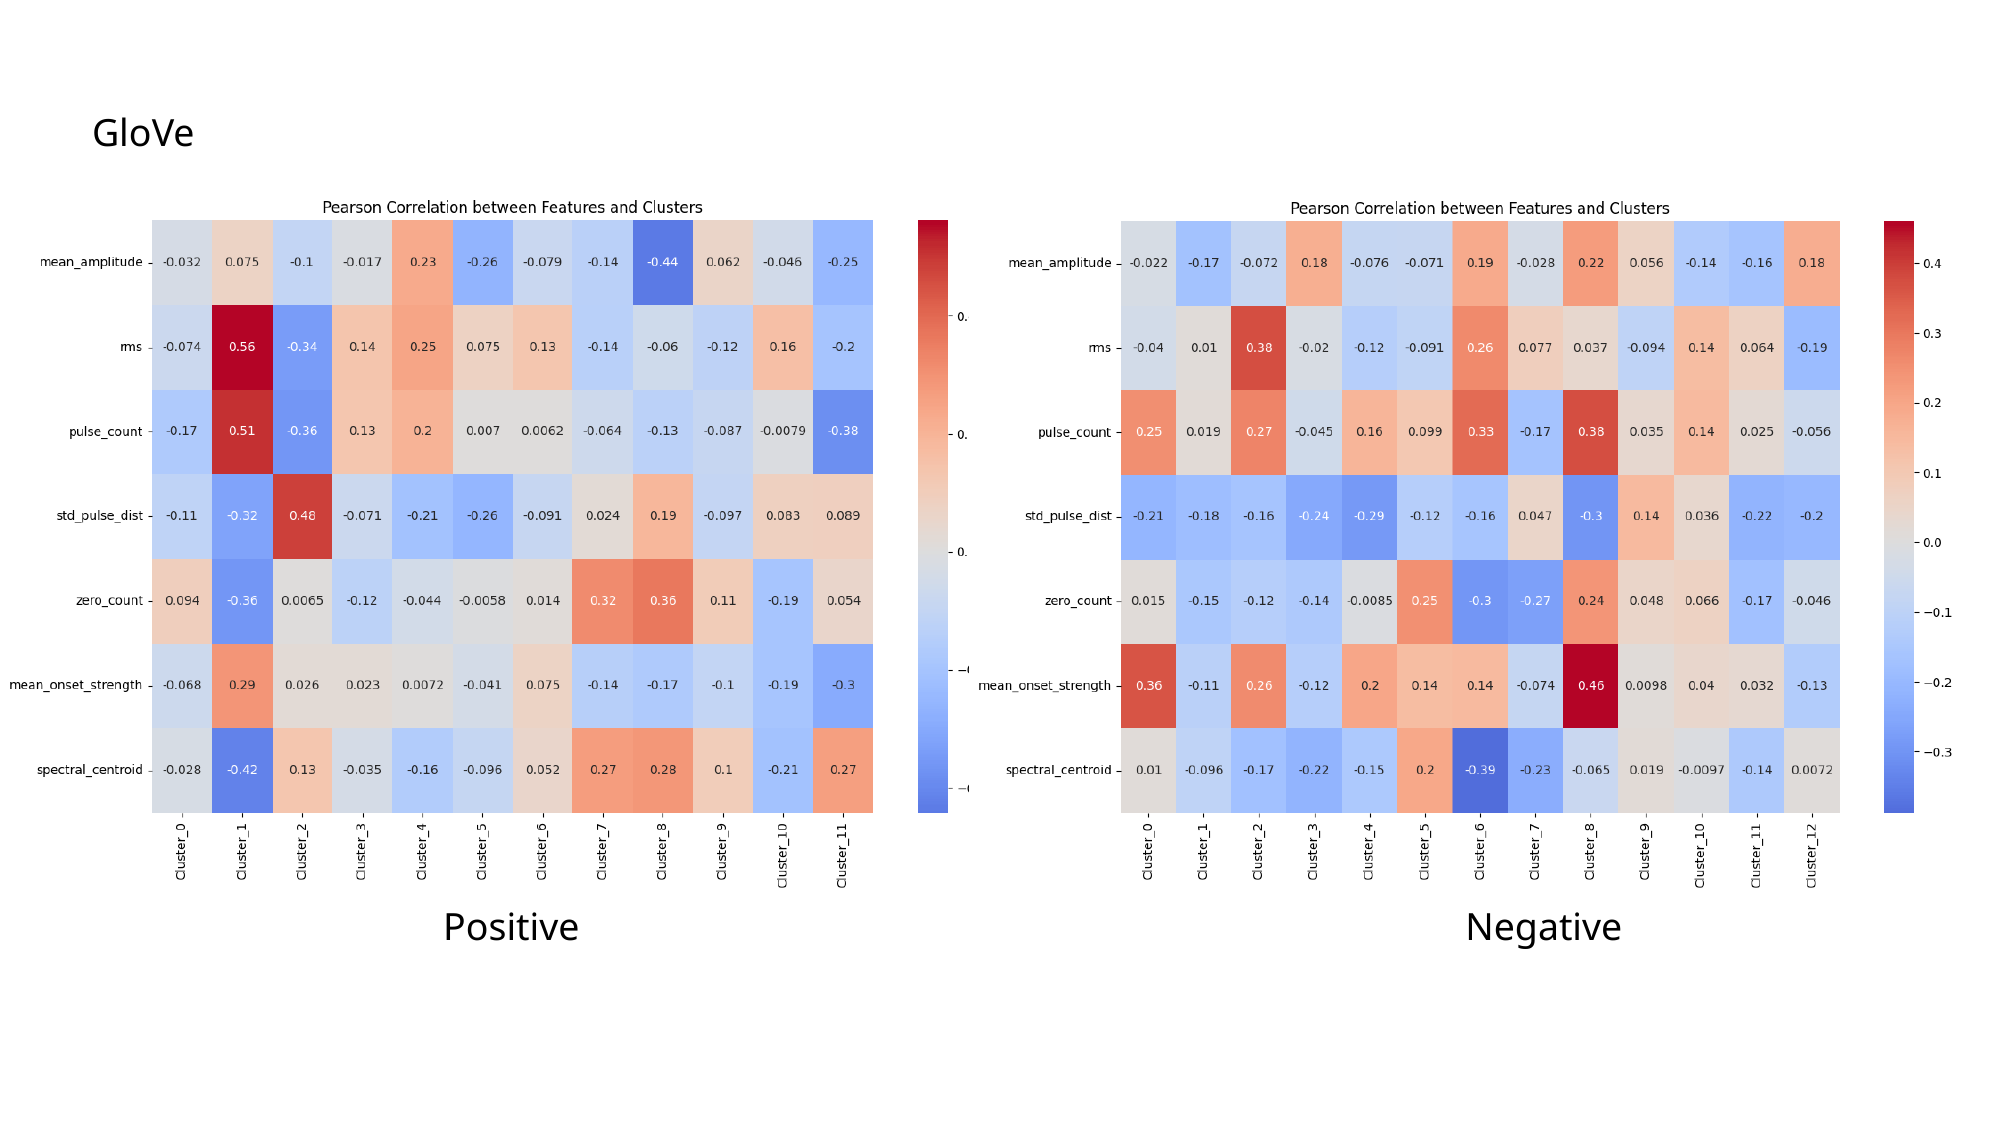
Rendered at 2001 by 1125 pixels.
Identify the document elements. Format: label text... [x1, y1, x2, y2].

text_box Positive [428, 897, 697, 956]
text_box GloVe [77, 101, 263, 191]
text_box Negative [1450, 897, 1749, 956]
picture [0, 191, 1961, 897]
